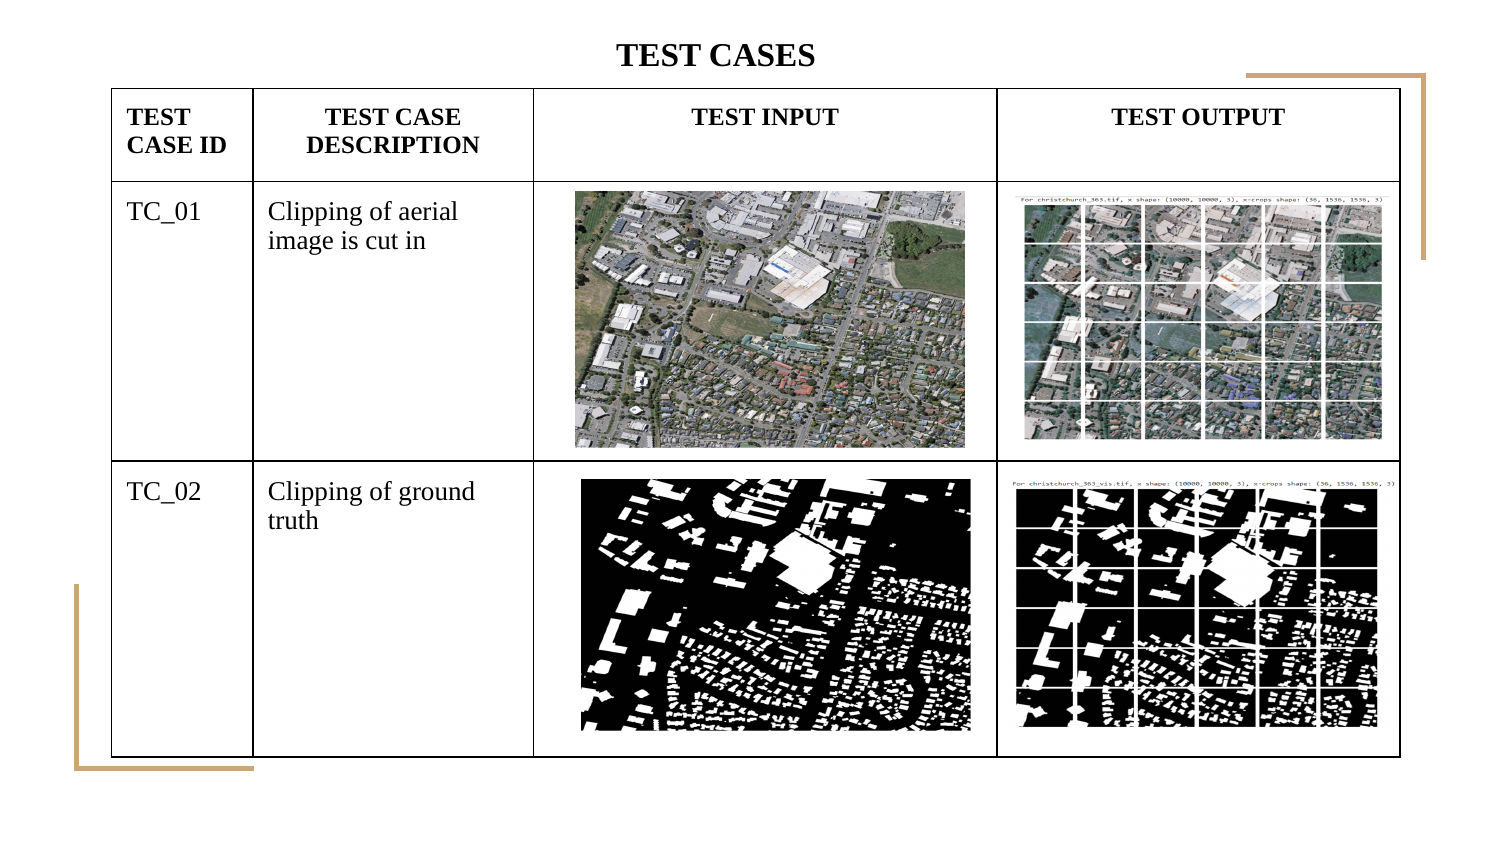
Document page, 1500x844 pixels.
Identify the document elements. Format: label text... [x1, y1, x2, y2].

table_header TEST CASE DESCRIPTION [254, 89, 533, 181]
table_header TEST INPUT [534, 89, 996, 181]
picture [574, 191, 965, 448]
table_cell Clipping of ground truth [254, 462, 533, 756]
table_cell Clipping of aerial image is cut in [254, 182, 533, 460]
picture [1015, 196, 1390, 443]
picture [1007, 480, 1397, 731]
text_box TEST CASES [252, 17, 1180, 88]
table_cell [534, 182, 996, 460]
table_header TEST OUTPUT [998, 89, 1399, 181]
table_cell [998, 182, 1399, 460]
picture [581, 479, 971, 731]
table_header TEST CASE ID [112, 89, 252, 181]
table_cell TC_02 [112, 462, 252, 756]
table_cell [534, 462, 996, 756]
table_cell TC_01 [112, 182, 252, 460]
table_cell [998, 462, 1399, 756]
